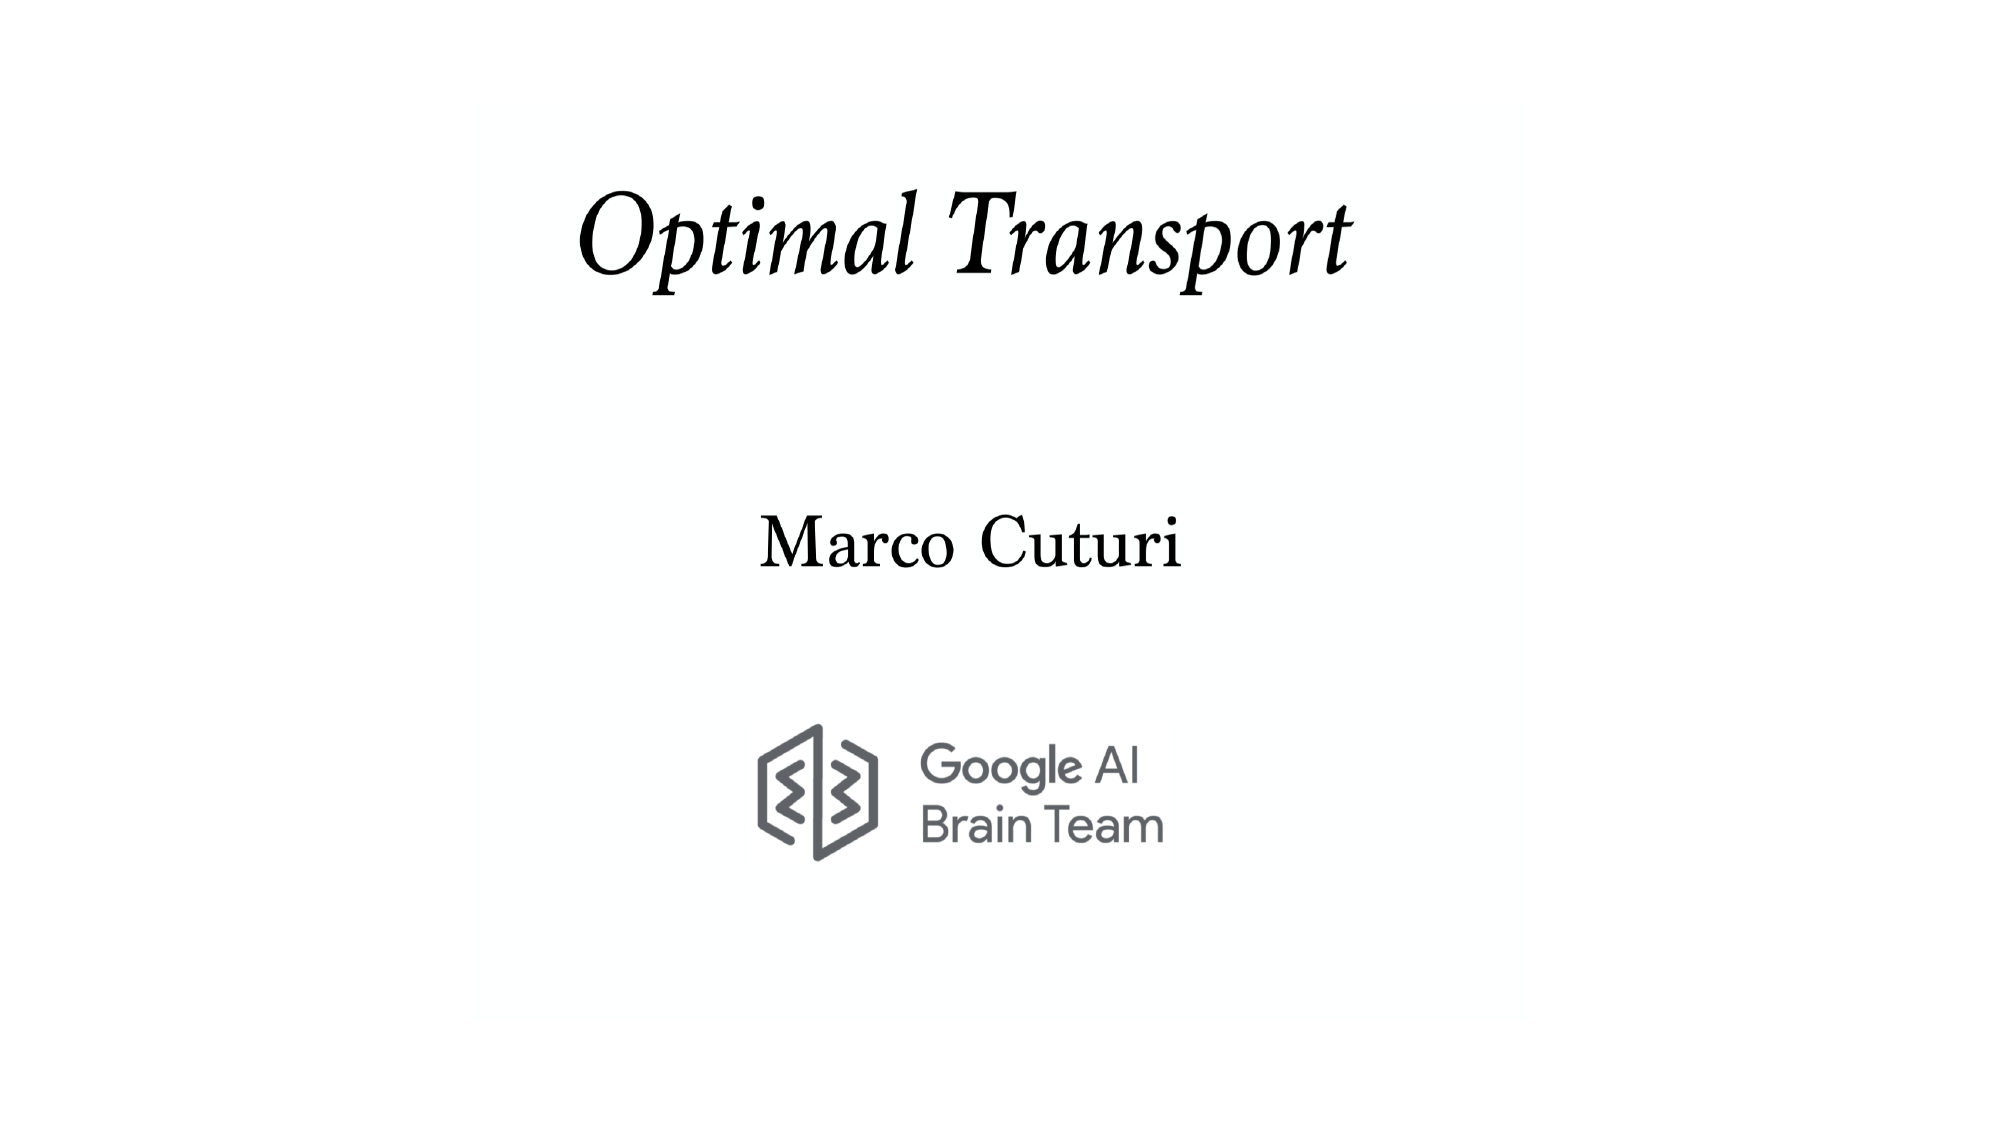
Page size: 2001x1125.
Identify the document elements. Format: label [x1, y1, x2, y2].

list [473, 105, 1527, 1020]
